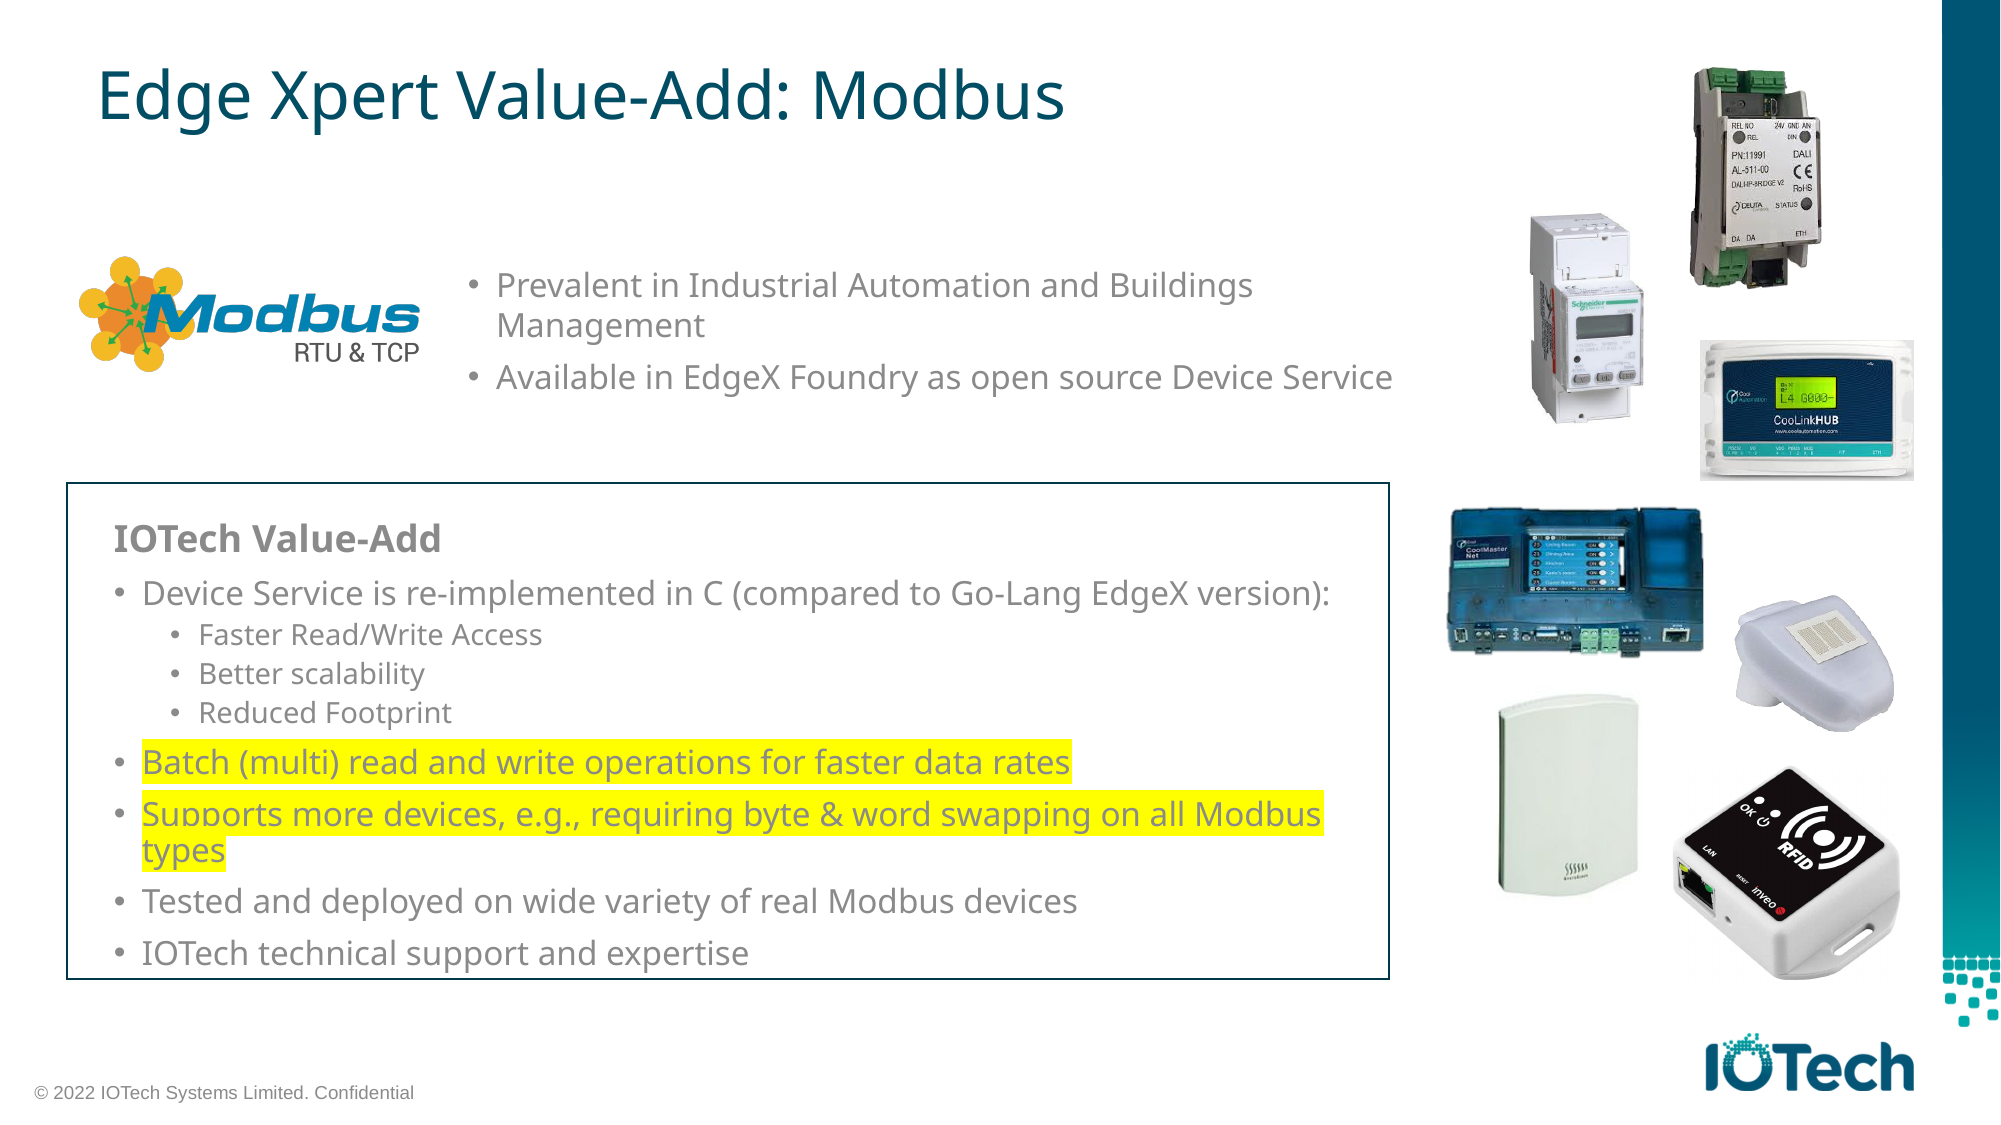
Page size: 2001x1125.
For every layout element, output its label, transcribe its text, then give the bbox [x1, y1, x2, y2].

picture [0, 0, 2001, 1125]
title Edge Xpert Value-Add: Modbus [90, 54, 1659, 129]
text_box Prevalent in Industrial Automation and Buildings Management Available in EdgeX Foundry as open source Device Service [453, 256, 1469, 410]
text_box [66, 482, 1390, 980]
